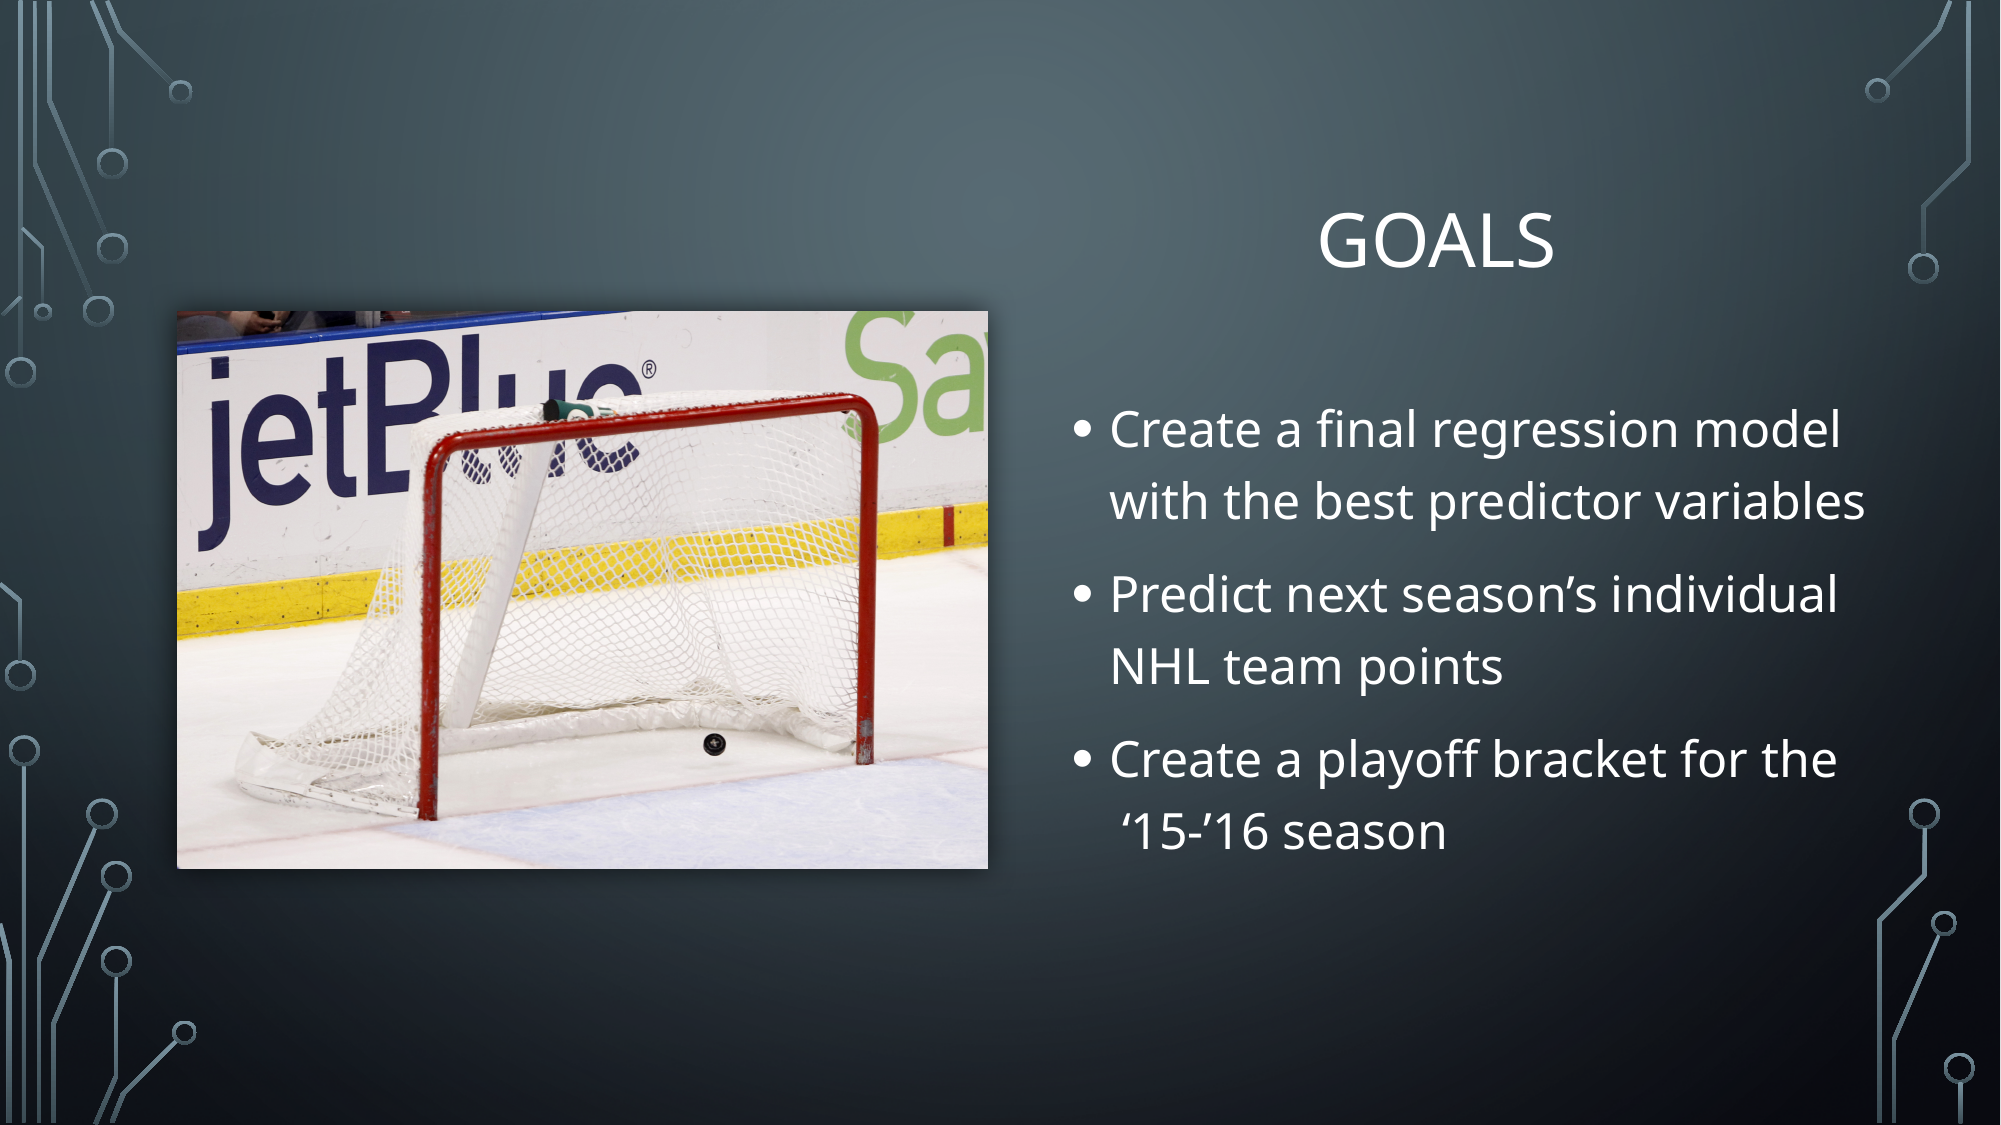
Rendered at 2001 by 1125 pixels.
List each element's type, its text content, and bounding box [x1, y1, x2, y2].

list Create a final regression model with the best predictor variables Predict next season’s individual NHL team points Create a playoff bracket for the ‘15-’16 season [1056, 378, 1905, 960]
picture [176, 311, 989, 870]
title Goals [0, 121, 1572, 365]
